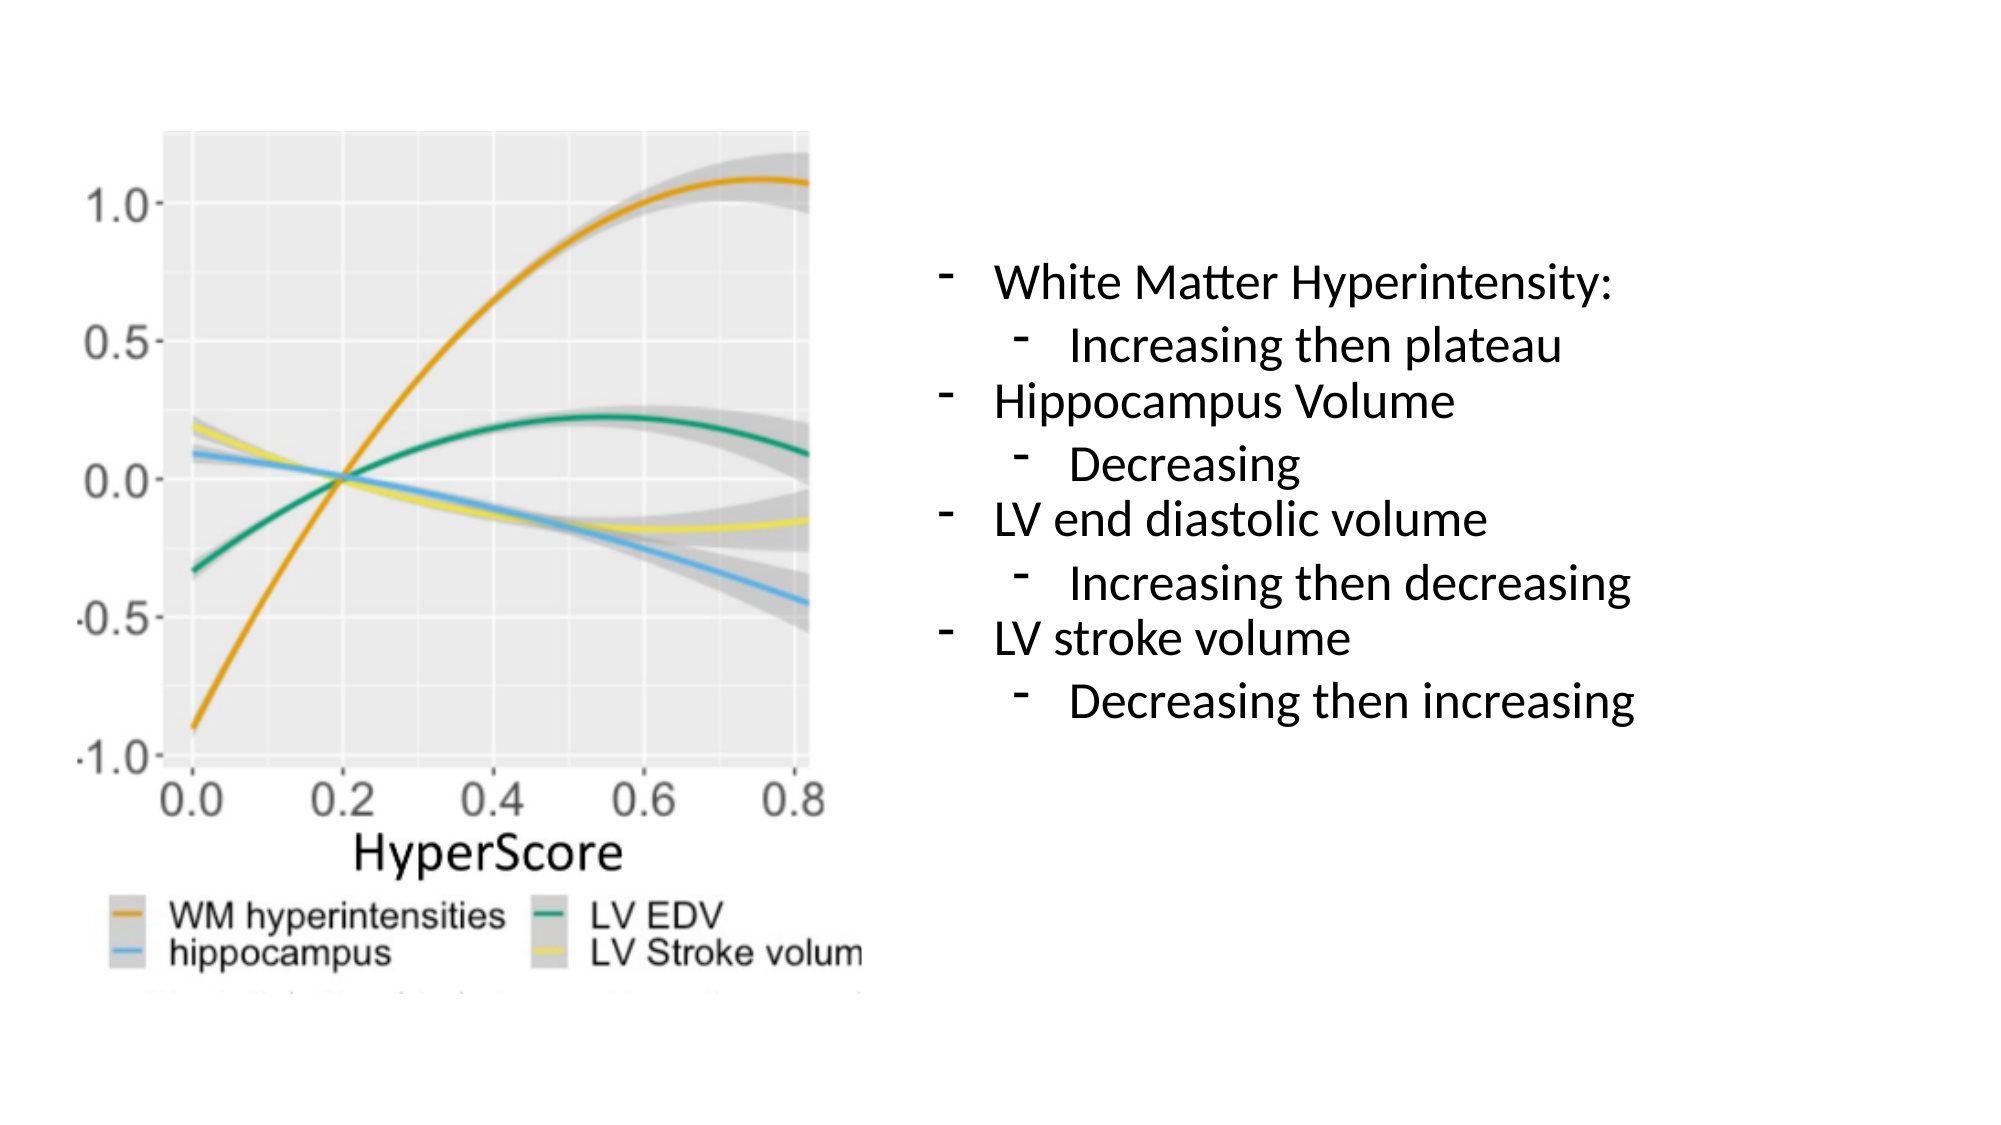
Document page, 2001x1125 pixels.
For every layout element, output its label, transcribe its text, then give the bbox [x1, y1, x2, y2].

picture [77, 131, 862, 994]
text_box White Matter Hyperintensity: Increasing then plateau Hippocampus Volume Decreasing LV end diastolic volume Increasing then decreasing LV stroke volume Decreasing then increasing [922, 247, 1899, 878]
